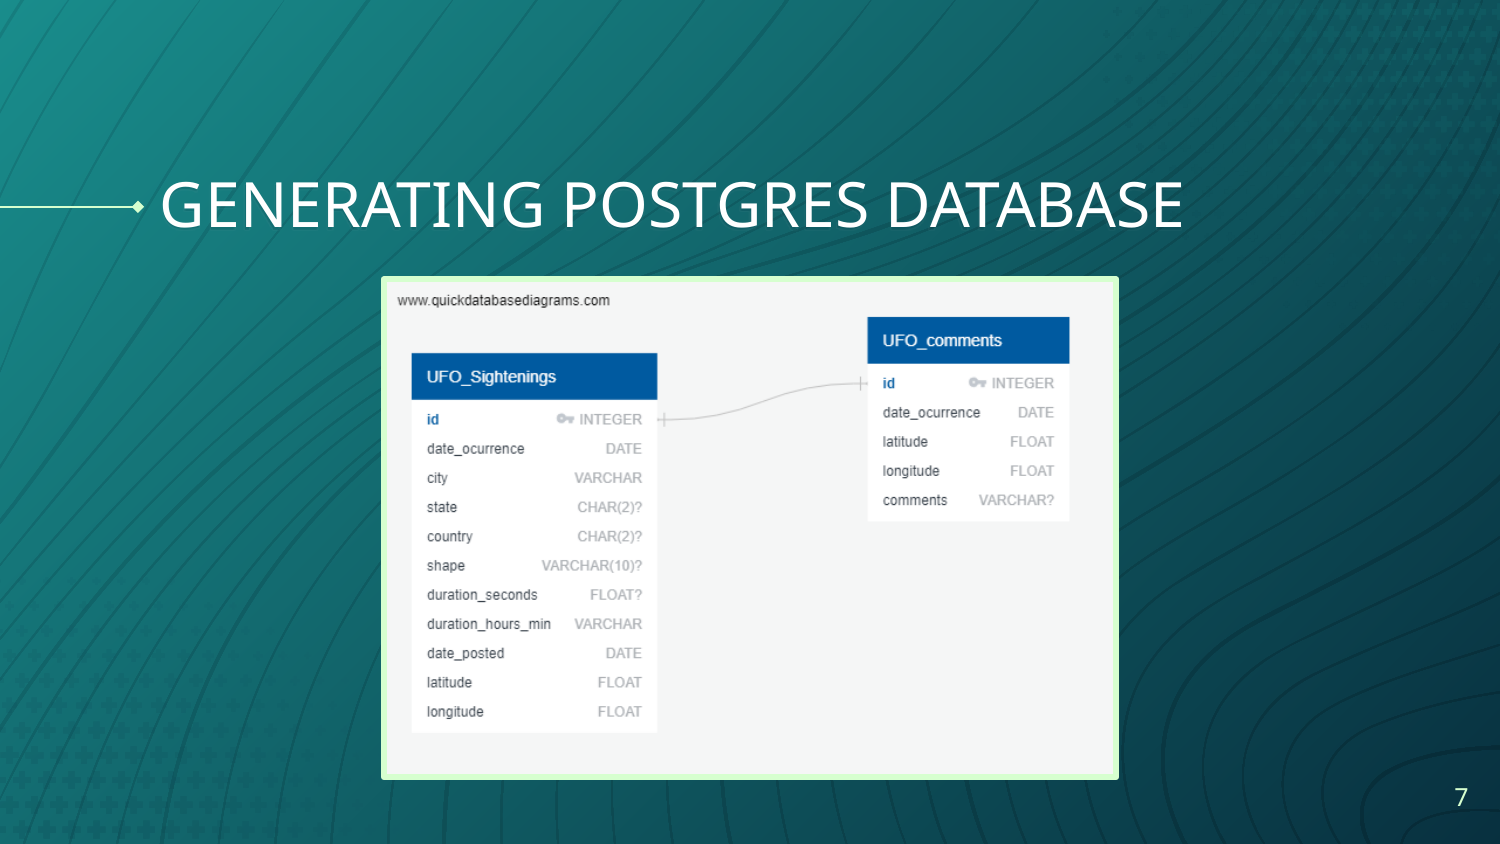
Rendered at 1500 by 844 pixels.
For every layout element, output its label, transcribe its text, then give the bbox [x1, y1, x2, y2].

slide_number ‹#› [1378, 766, 1469, 832]
picture [386, 282, 1114, 775]
title GENERATING POSTGRES DATABASE [159, 174, 1340, 240]
